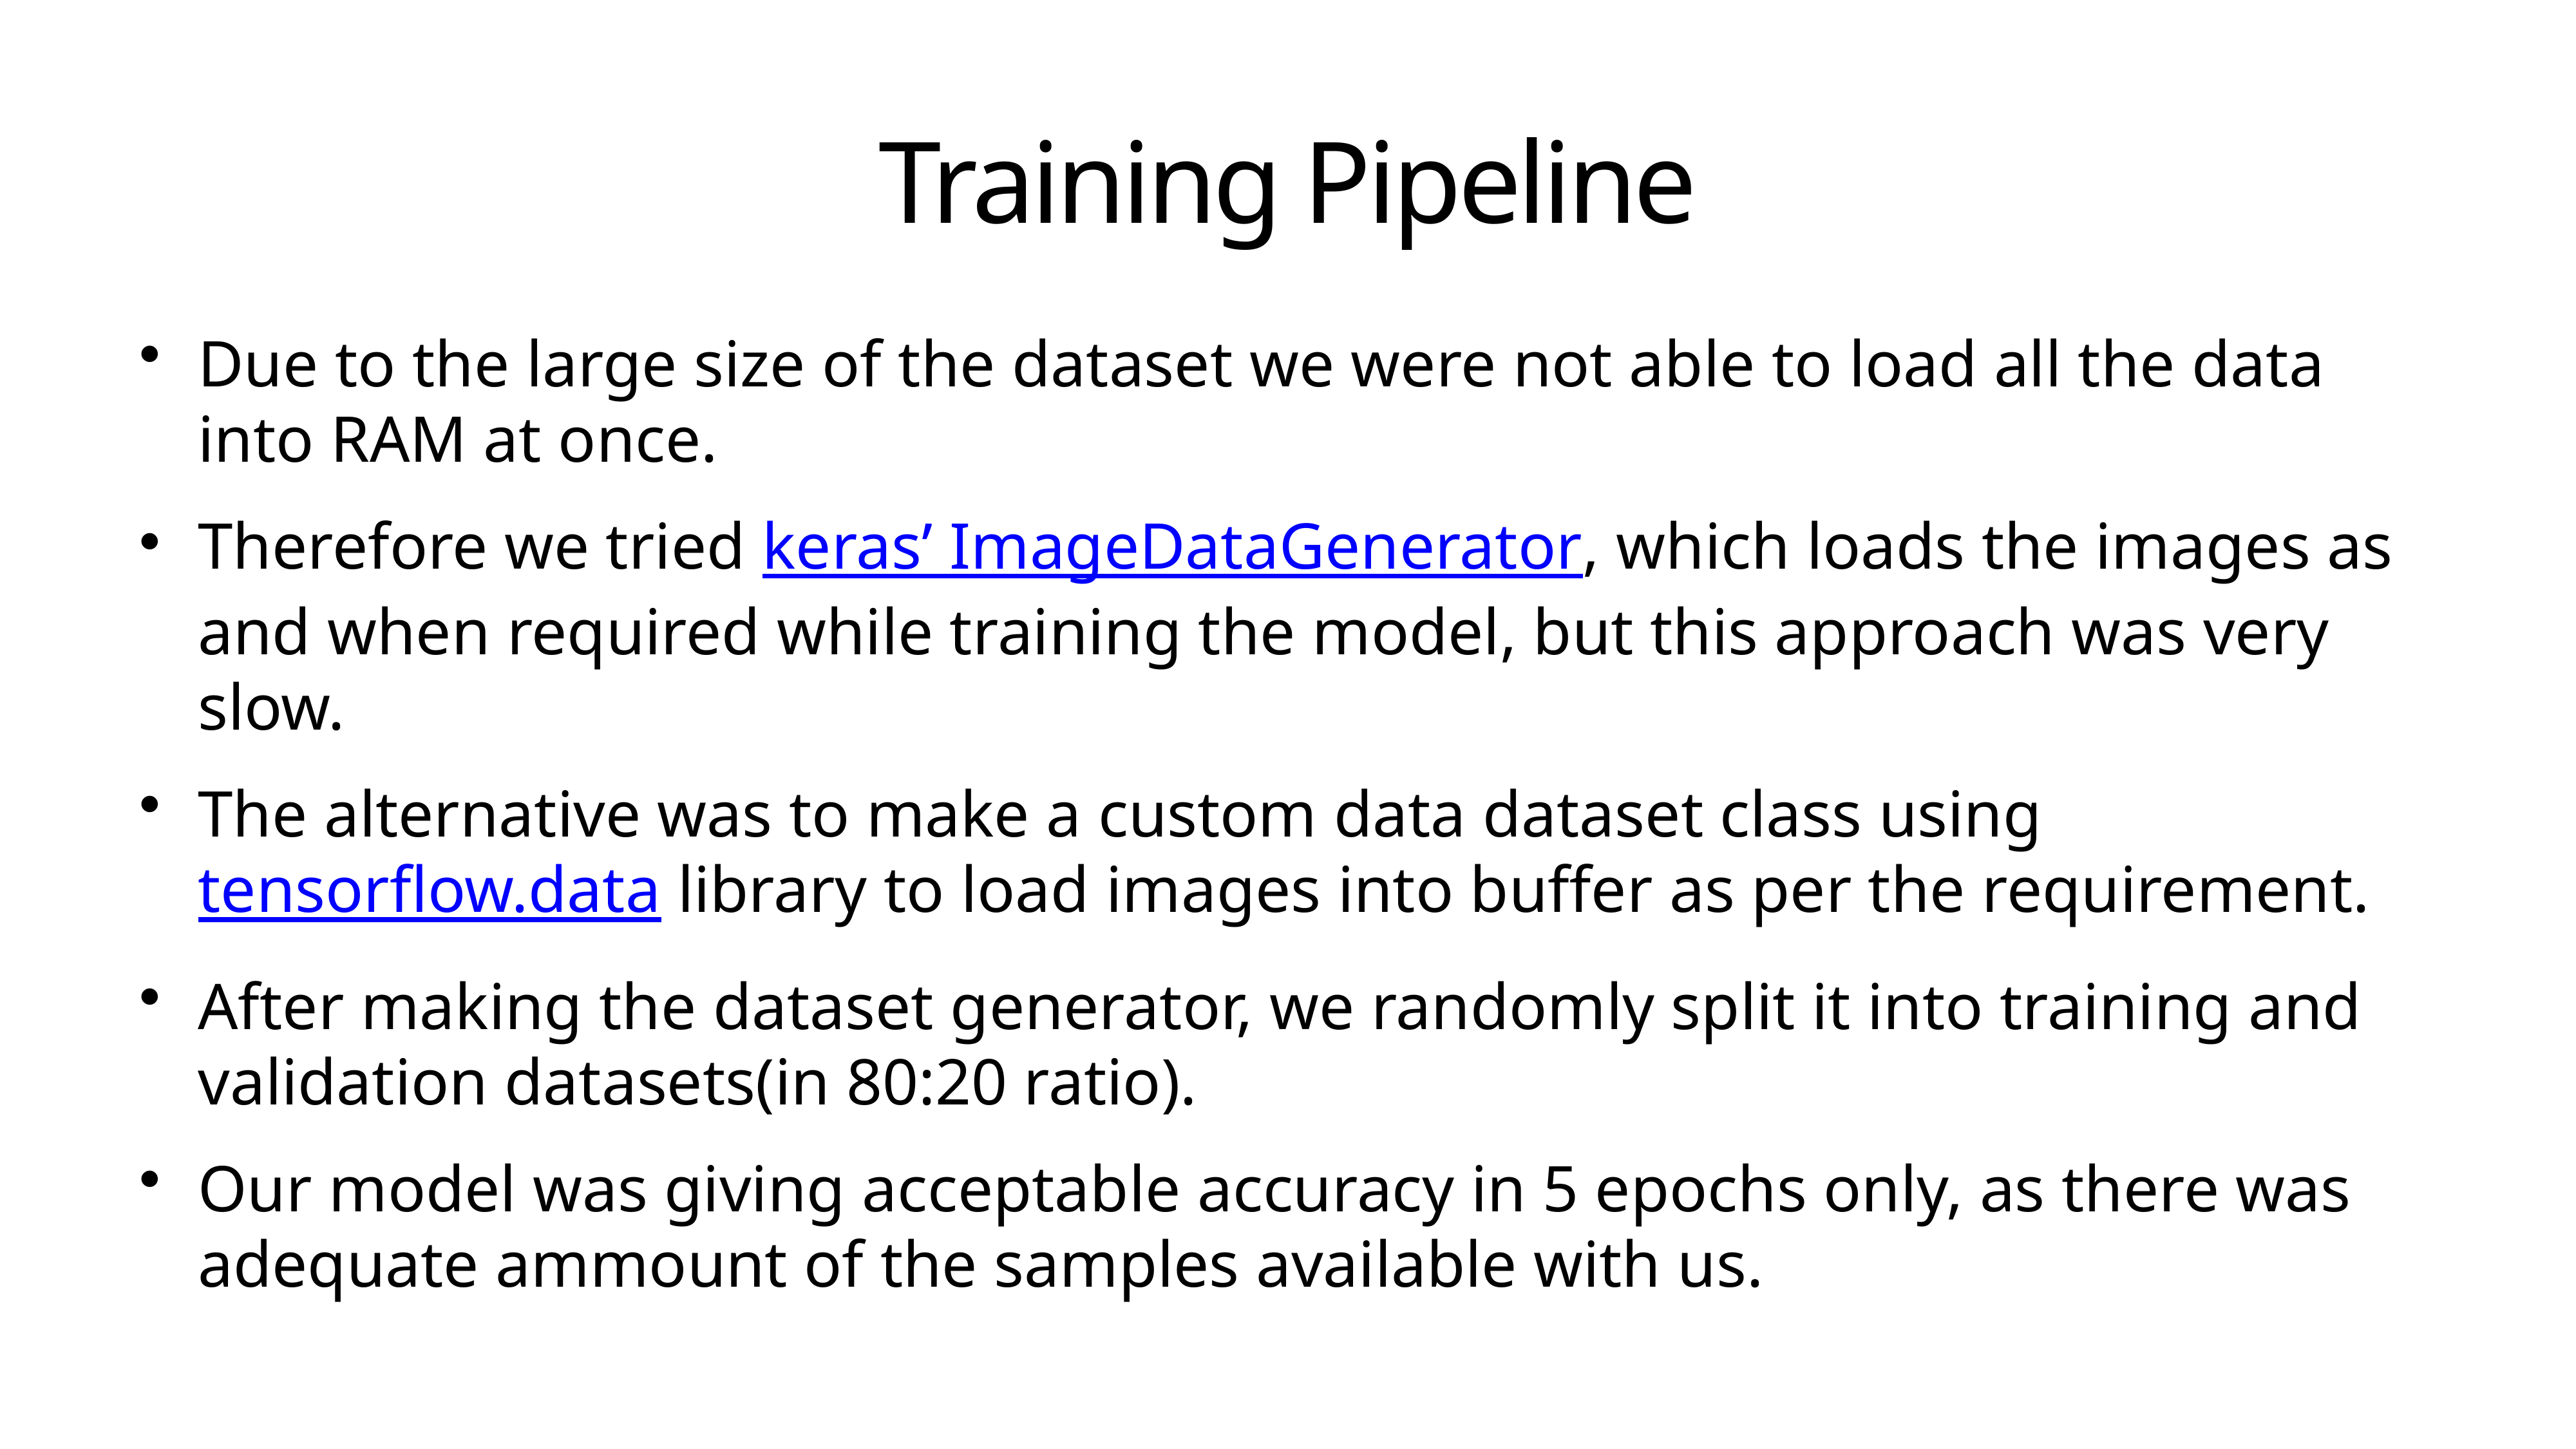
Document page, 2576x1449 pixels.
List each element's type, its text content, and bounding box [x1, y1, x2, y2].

title Training Pipeline [133, 85, 2443, 251]
list Due to the large size of the dataset we were not able to load all the data into RAM at once. Therefore we tried keras’ ImageDataGenerator, which loads the images as and when required while training the model, but this approach was very slow. The alternative was to make a custom data dataset class using tensorflow.data library to load images into buffer as per the requirement. After making the dataset generator, we randomly split it into training and validation datasets(in 80:20 ratio). Our model was giving acceptable accuracy in 5 epochs only, as there was adequate ammount of the samples available with us. [133, 317, 2443, 1377]
